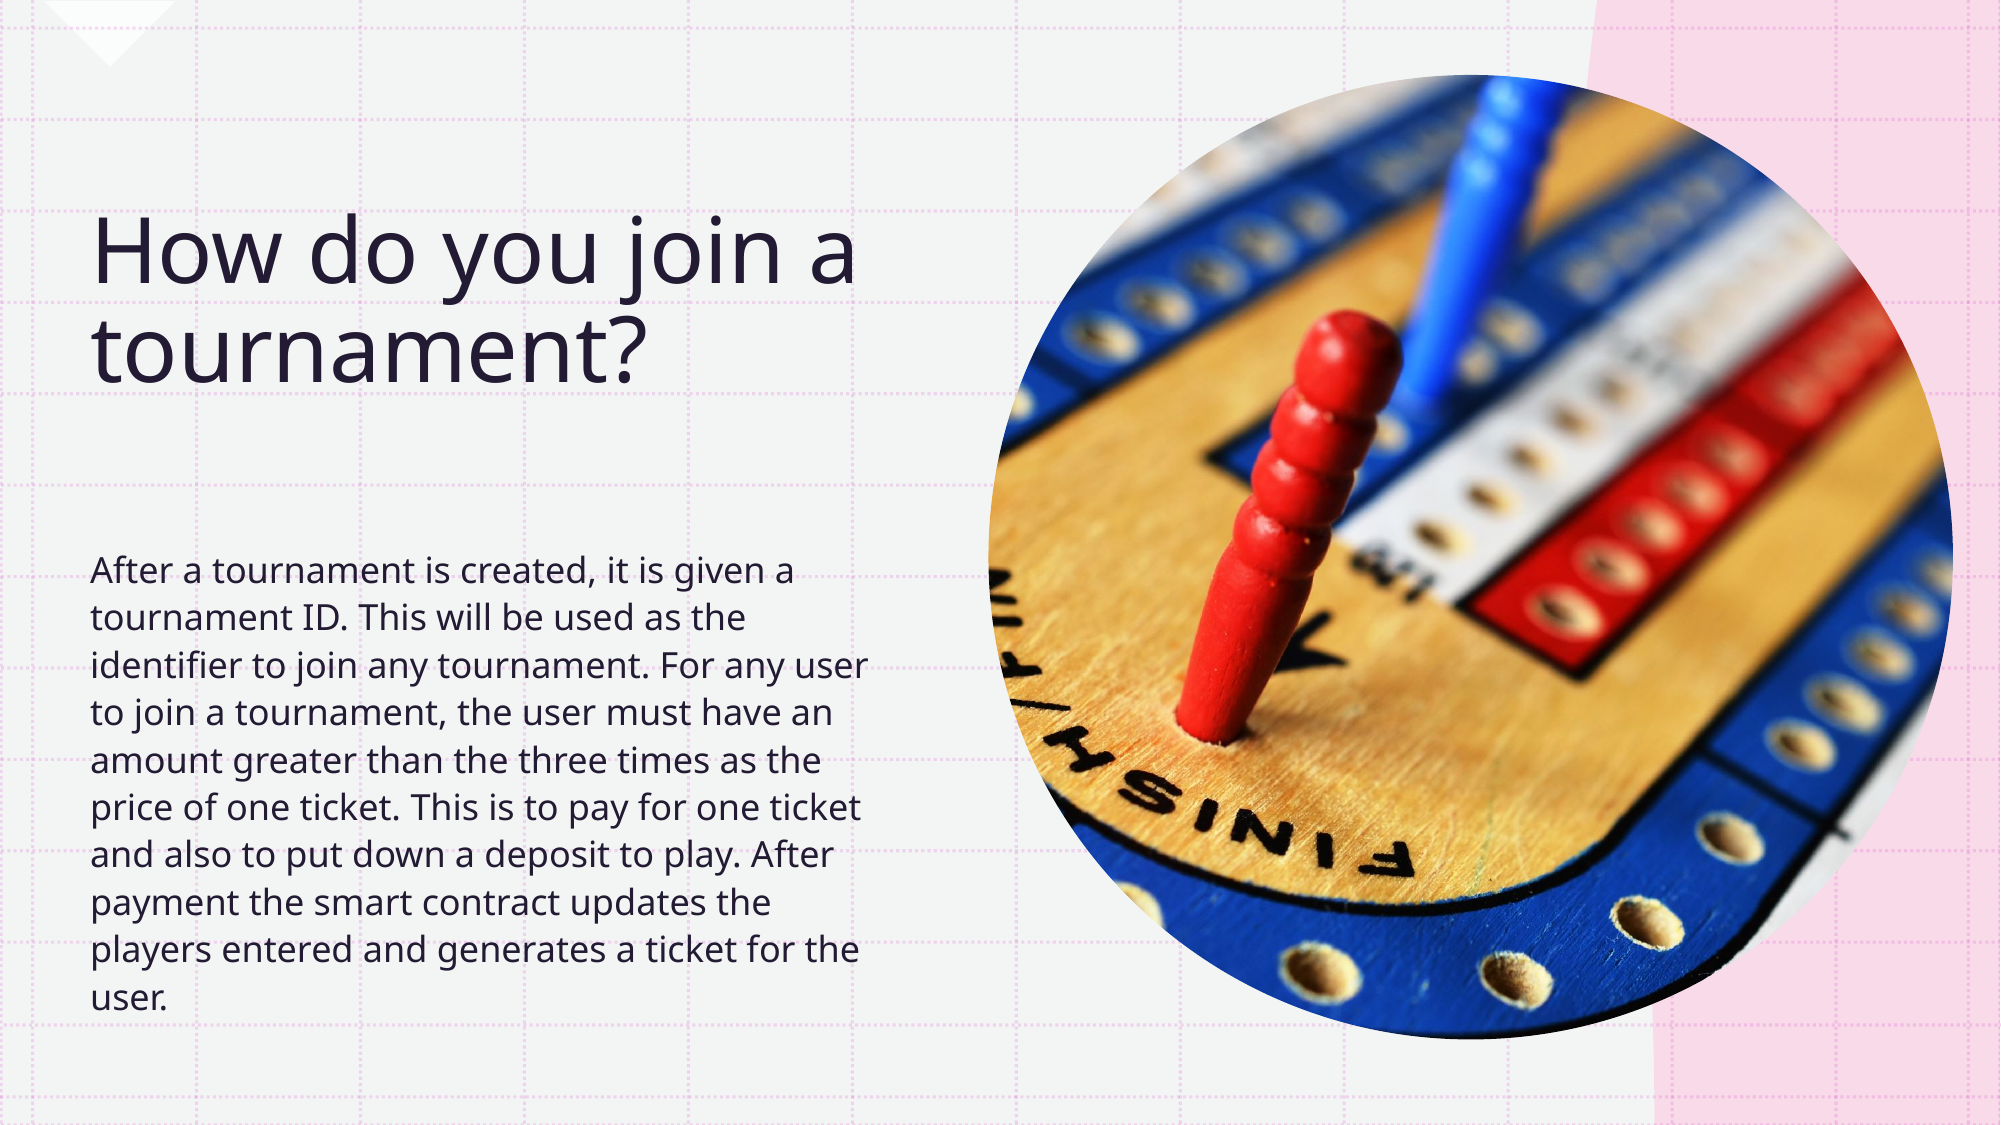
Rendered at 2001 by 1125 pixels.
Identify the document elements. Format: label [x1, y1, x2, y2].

picture [988, 74, 1953, 1040]
text_box [0, 0, 2000, 1125]
